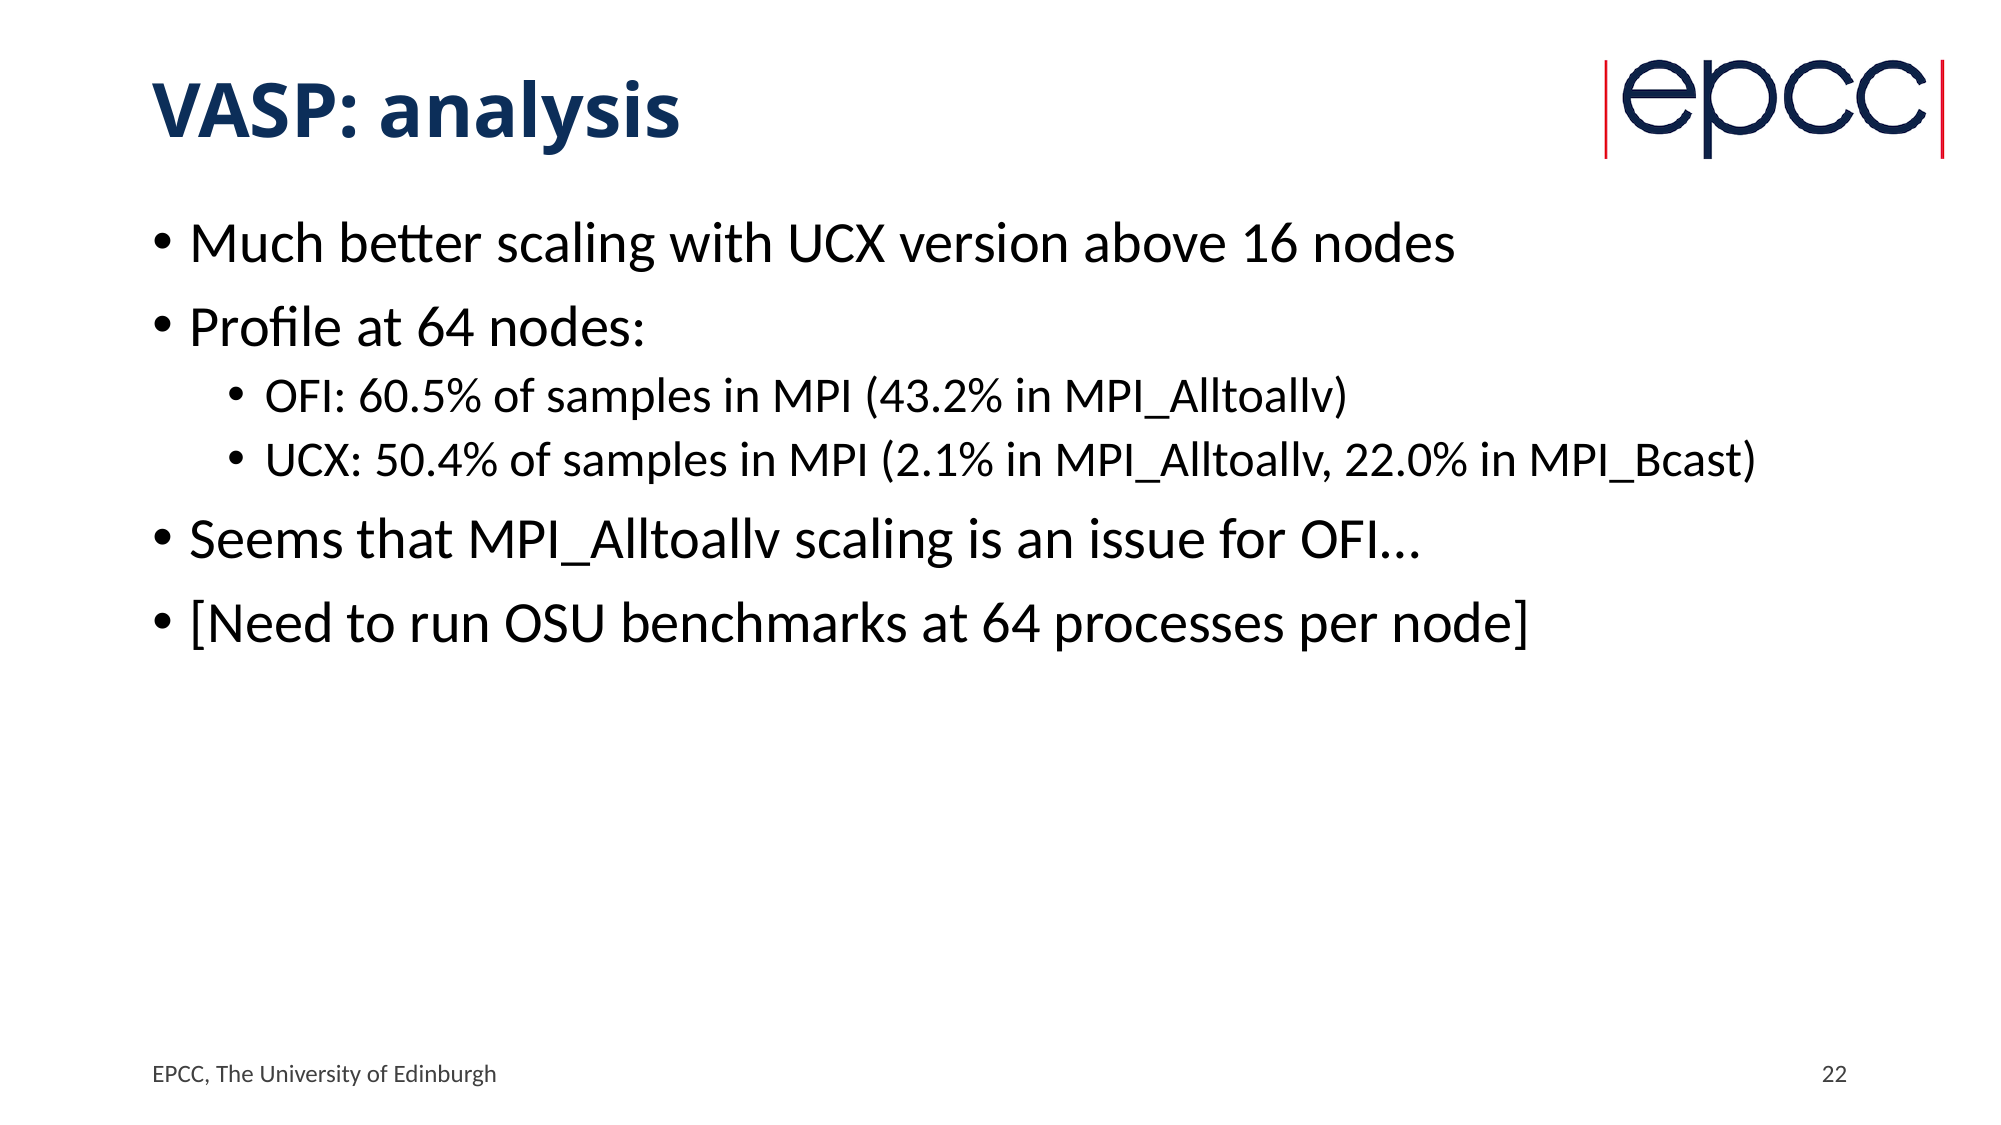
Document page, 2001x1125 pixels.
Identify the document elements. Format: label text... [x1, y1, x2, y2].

slide_number 22 [1412, 1042, 1863, 1103]
title VASP: analysis [137, 59, 1863, 168]
footer EPCC, The University of Edinburgh [137, 1042, 813, 1103]
list Much better scaling with UCX version above 16 nodes Profile at 64 nodes: OFI: 60.5% of samples in MPI (43.2% in MPI_Alltoallv) UCX: 50.4% of samples in MPI (2.1% in MPI_Alltoallv, 22.0% in MPI_Bcast) Seems that MPI_Alltoallv scaling is an issue for OFI… [Need to run OSU benchmarks at 64 processes per node] [137, 204, 1863, 1014]
picture [1592, 49, 1954, 168]
